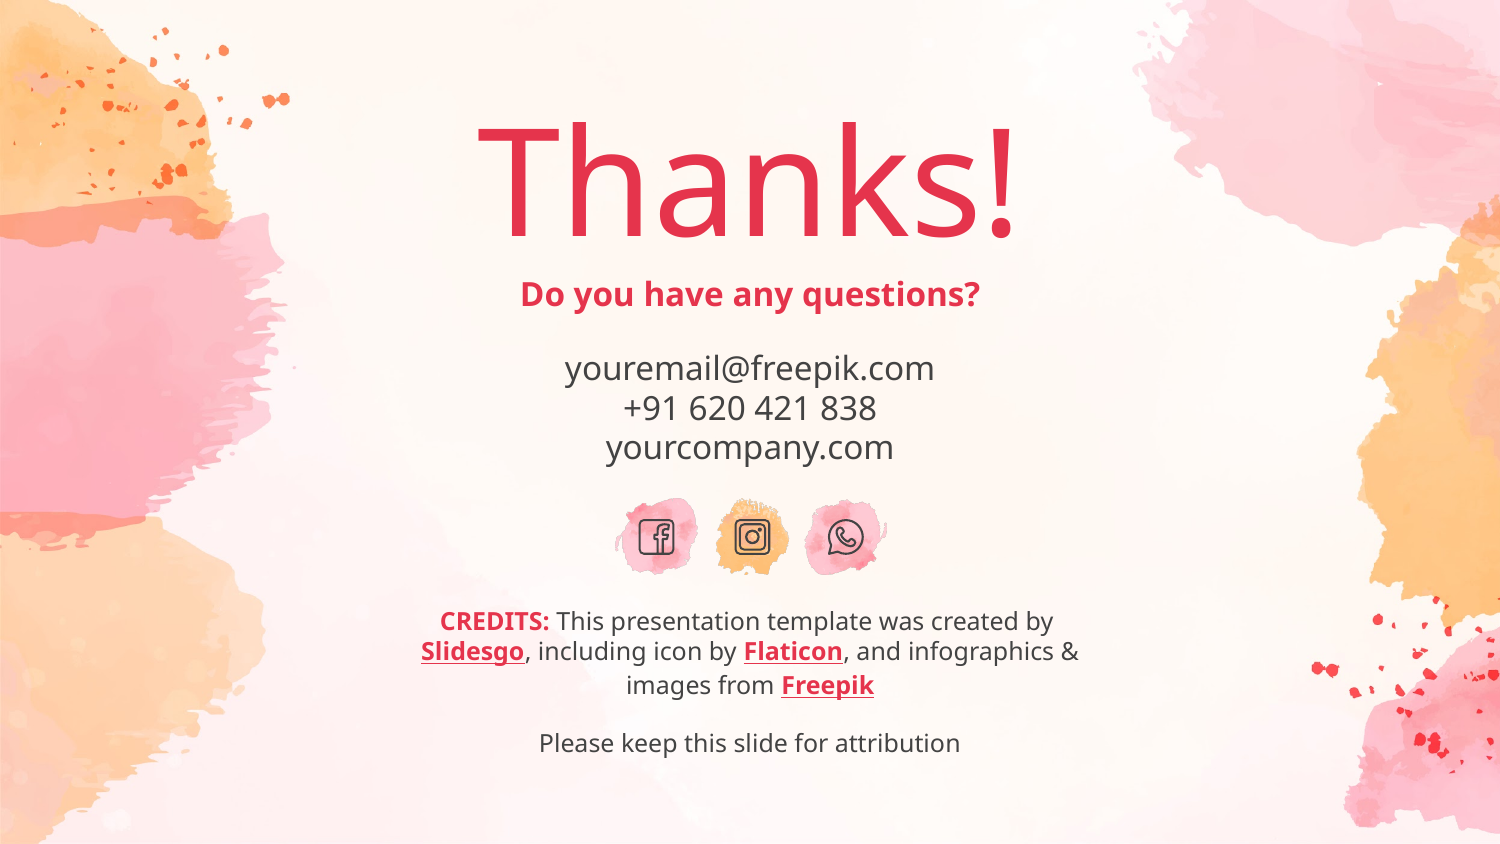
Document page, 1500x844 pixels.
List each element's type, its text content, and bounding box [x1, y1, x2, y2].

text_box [734, 518, 771, 556]
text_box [827, 518, 865, 556]
picture [0, 0, 1500, 844]
subtitle Do you have any questions? youremail@freepik.com +91 620 421 838 yourcompany.com [415, 258, 1086, 474]
title Thanks! [414, 71, 1086, 260]
subtitle Please keep this slide for attribution [415, 712, 1086, 764]
